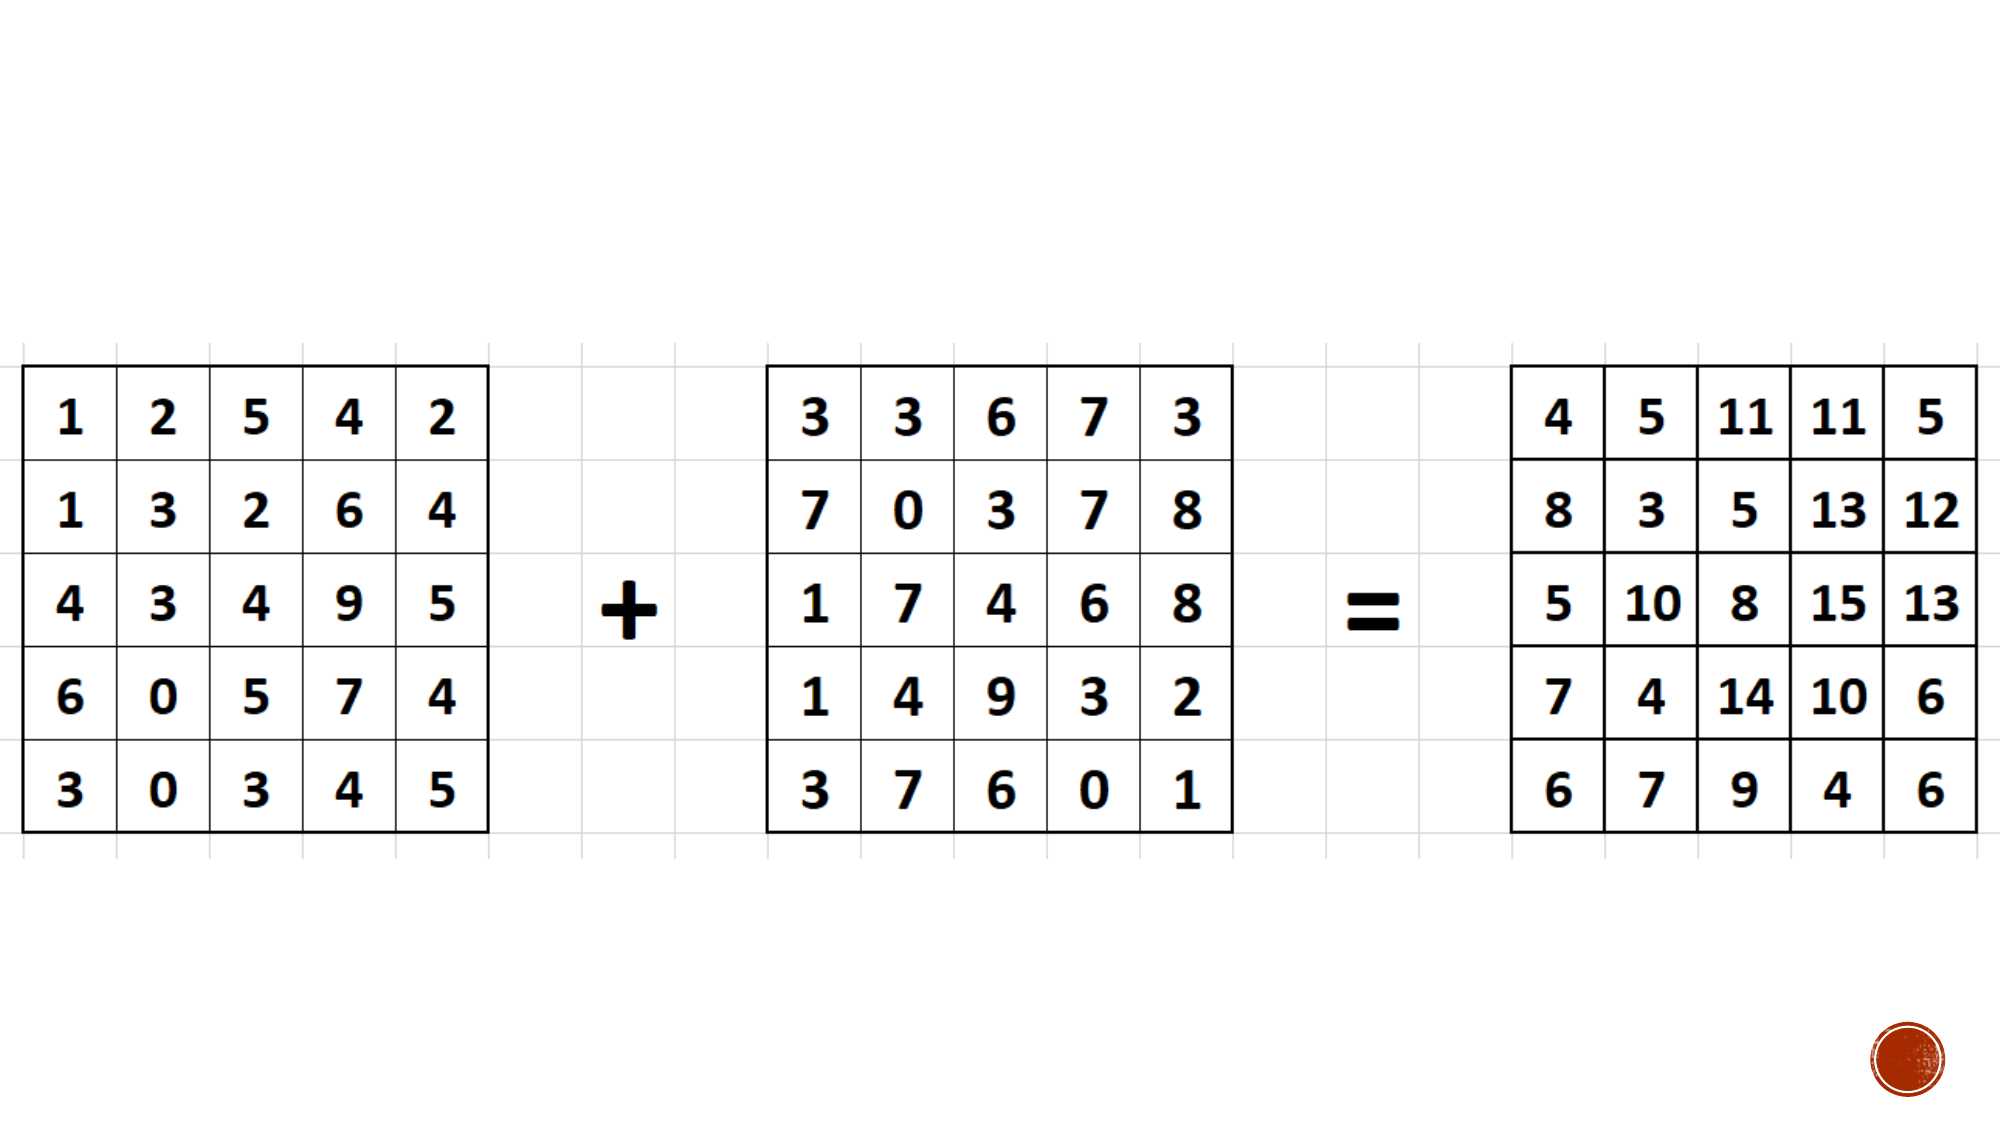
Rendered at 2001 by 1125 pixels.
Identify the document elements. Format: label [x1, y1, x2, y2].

picture [0, 343, 2000, 857]
